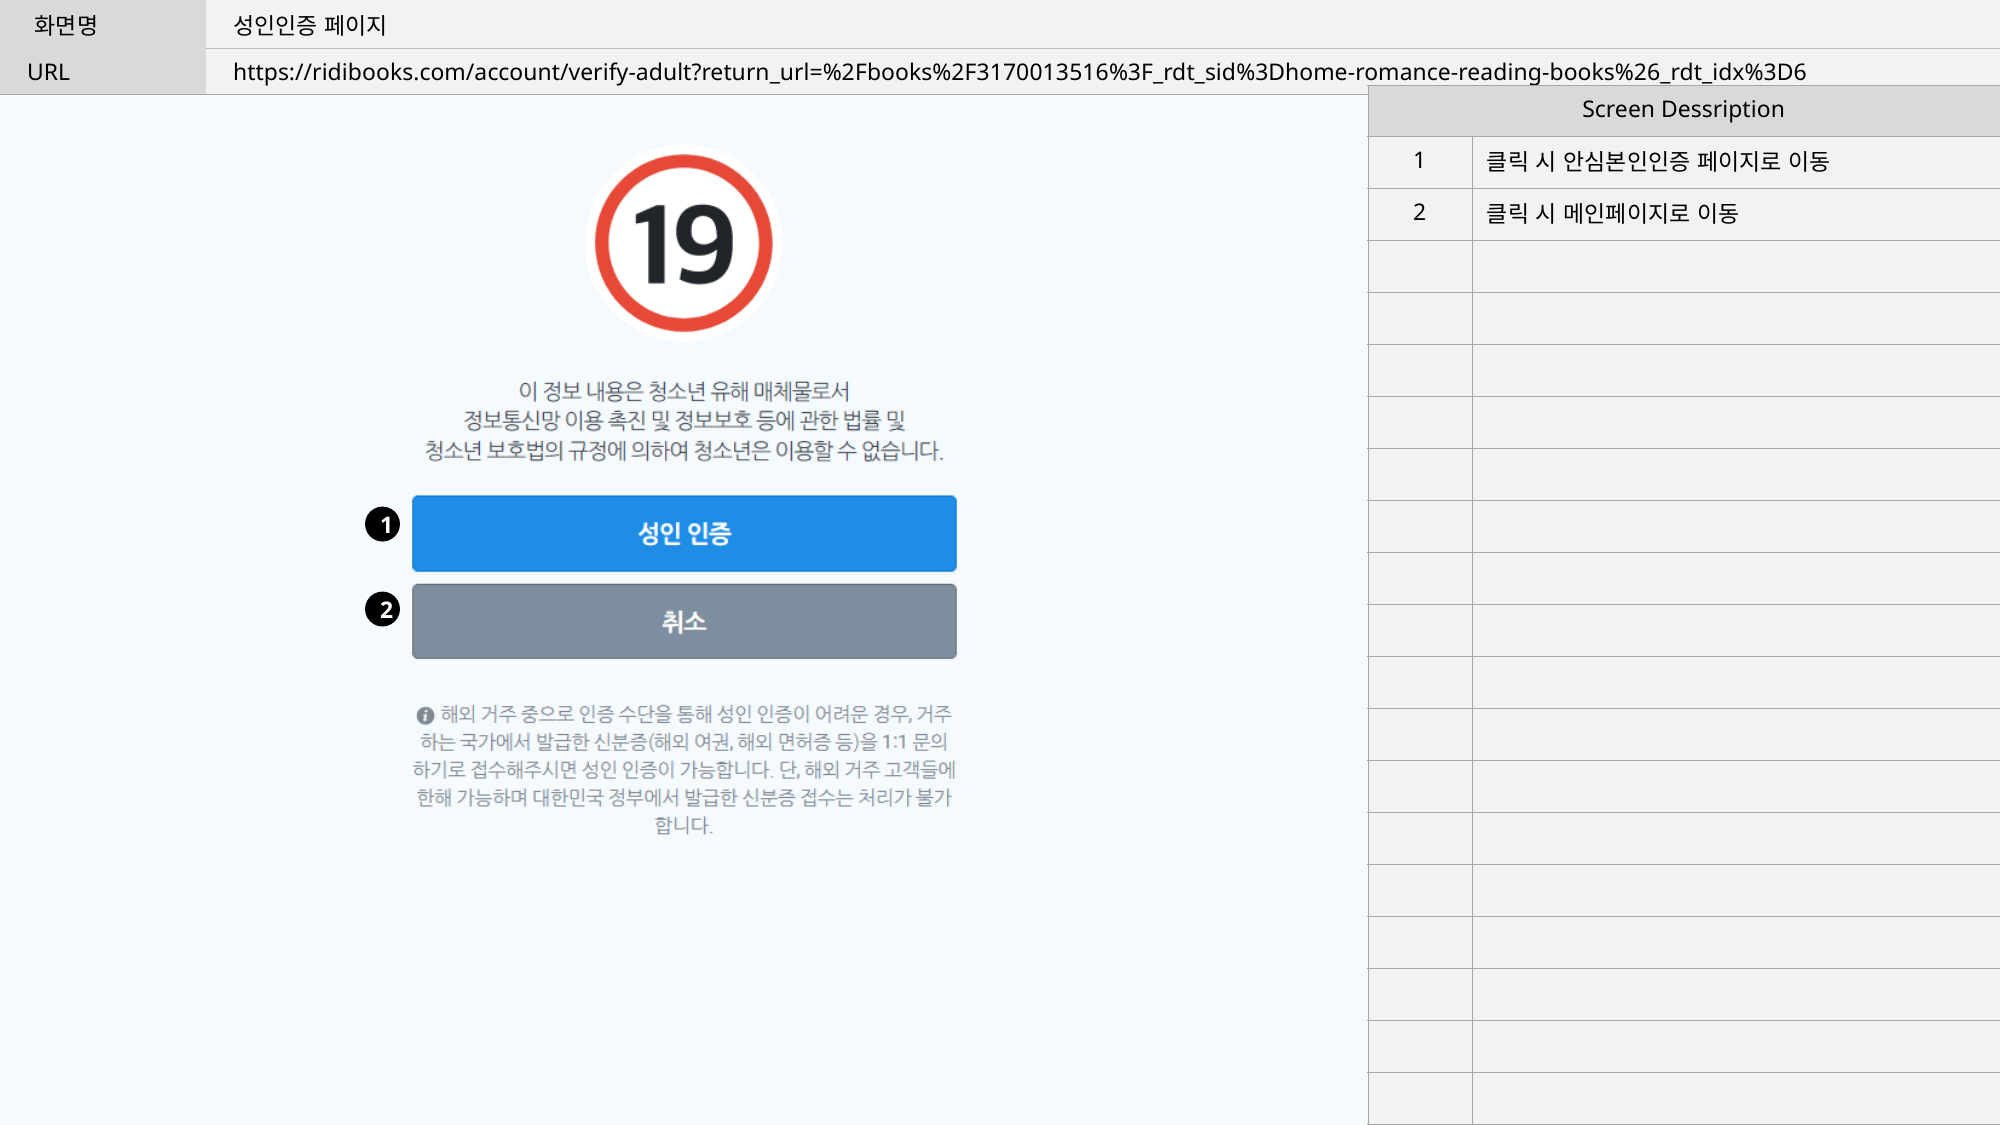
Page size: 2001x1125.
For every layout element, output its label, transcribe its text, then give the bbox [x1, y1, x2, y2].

table_cell [1369, 1073, 1472, 1124]
table_cell [1473, 709, 2000, 760]
table_cell [1369, 657, 1472, 708]
table_cell [1473, 293, 2000, 344]
table_cell [1473, 813, 2000, 864]
table_header Screen Dessription [1369, 86, 2000, 136]
table_cell [1369, 449, 1472, 500]
table_header 화면명 [0, 0, 206, 48]
table_cell [1369, 1021, 1472, 1072]
table_cell [1369, 813, 1472, 864]
table_cell [1473, 761, 2000, 812]
table_cell [1369, 293, 1472, 344]
table_cell [1473, 1021, 2000, 1072]
table_cell [1473, 657, 2000, 708]
table_cell [1473, 553, 2000, 604]
table_cell [1369, 605, 1472, 656]
table_cell [1473, 917, 2000, 968]
table_header 성인인증 페이지 [206, 0, 2000, 48]
table_cell [1369, 969, 1472, 1020]
table_cell [1369, 241, 1472, 292]
picture [0, 84, 1368, 1125]
table_cell [1473, 605, 2000, 656]
table_cell 1 [1369, 137, 1472, 188]
table_cell [1473, 345, 2000, 396]
table_cell [1473, 865, 2000, 916]
table_cell [1369, 709, 1472, 760]
table_cell URL [0, 48, 206, 84]
table_cell [1473, 397, 2000, 448]
table_cell 클릭 시 안심본인인증 페이지로 이동 [1473, 137, 2000, 188]
table_cell 클릭 시 메인페이지로 이동 [1473, 189, 2000, 240]
table_cell [1473, 241, 2000, 292]
table_cell [1369, 345, 1472, 396]
table_cell [1369, 865, 1472, 916]
table_cell [1369, 553, 1472, 604]
table_cell [1369, 501, 1472, 552]
table_cell [1473, 1073, 2000, 1124]
table_cell [1369, 761, 1472, 812]
table_cell 2 [1369, 189, 1472, 240]
table_cell [1473, 969, 2000, 1020]
table_cell [1473, 501, 2000, 552]
table_cell https://ridibooks.com/account/verify-adult?return_url=%2Fbooks%2F3170013516%3F_rdt_sid%3Dhome-romance-reading-books%26_rdt_idx%3D6 [206, 49, 2000, 85]
table_cell [1369, 397, 1472, 448]
table_cell [1369, 917, 1472, 968]
table_cell [1473, 449, 2000, 500]
